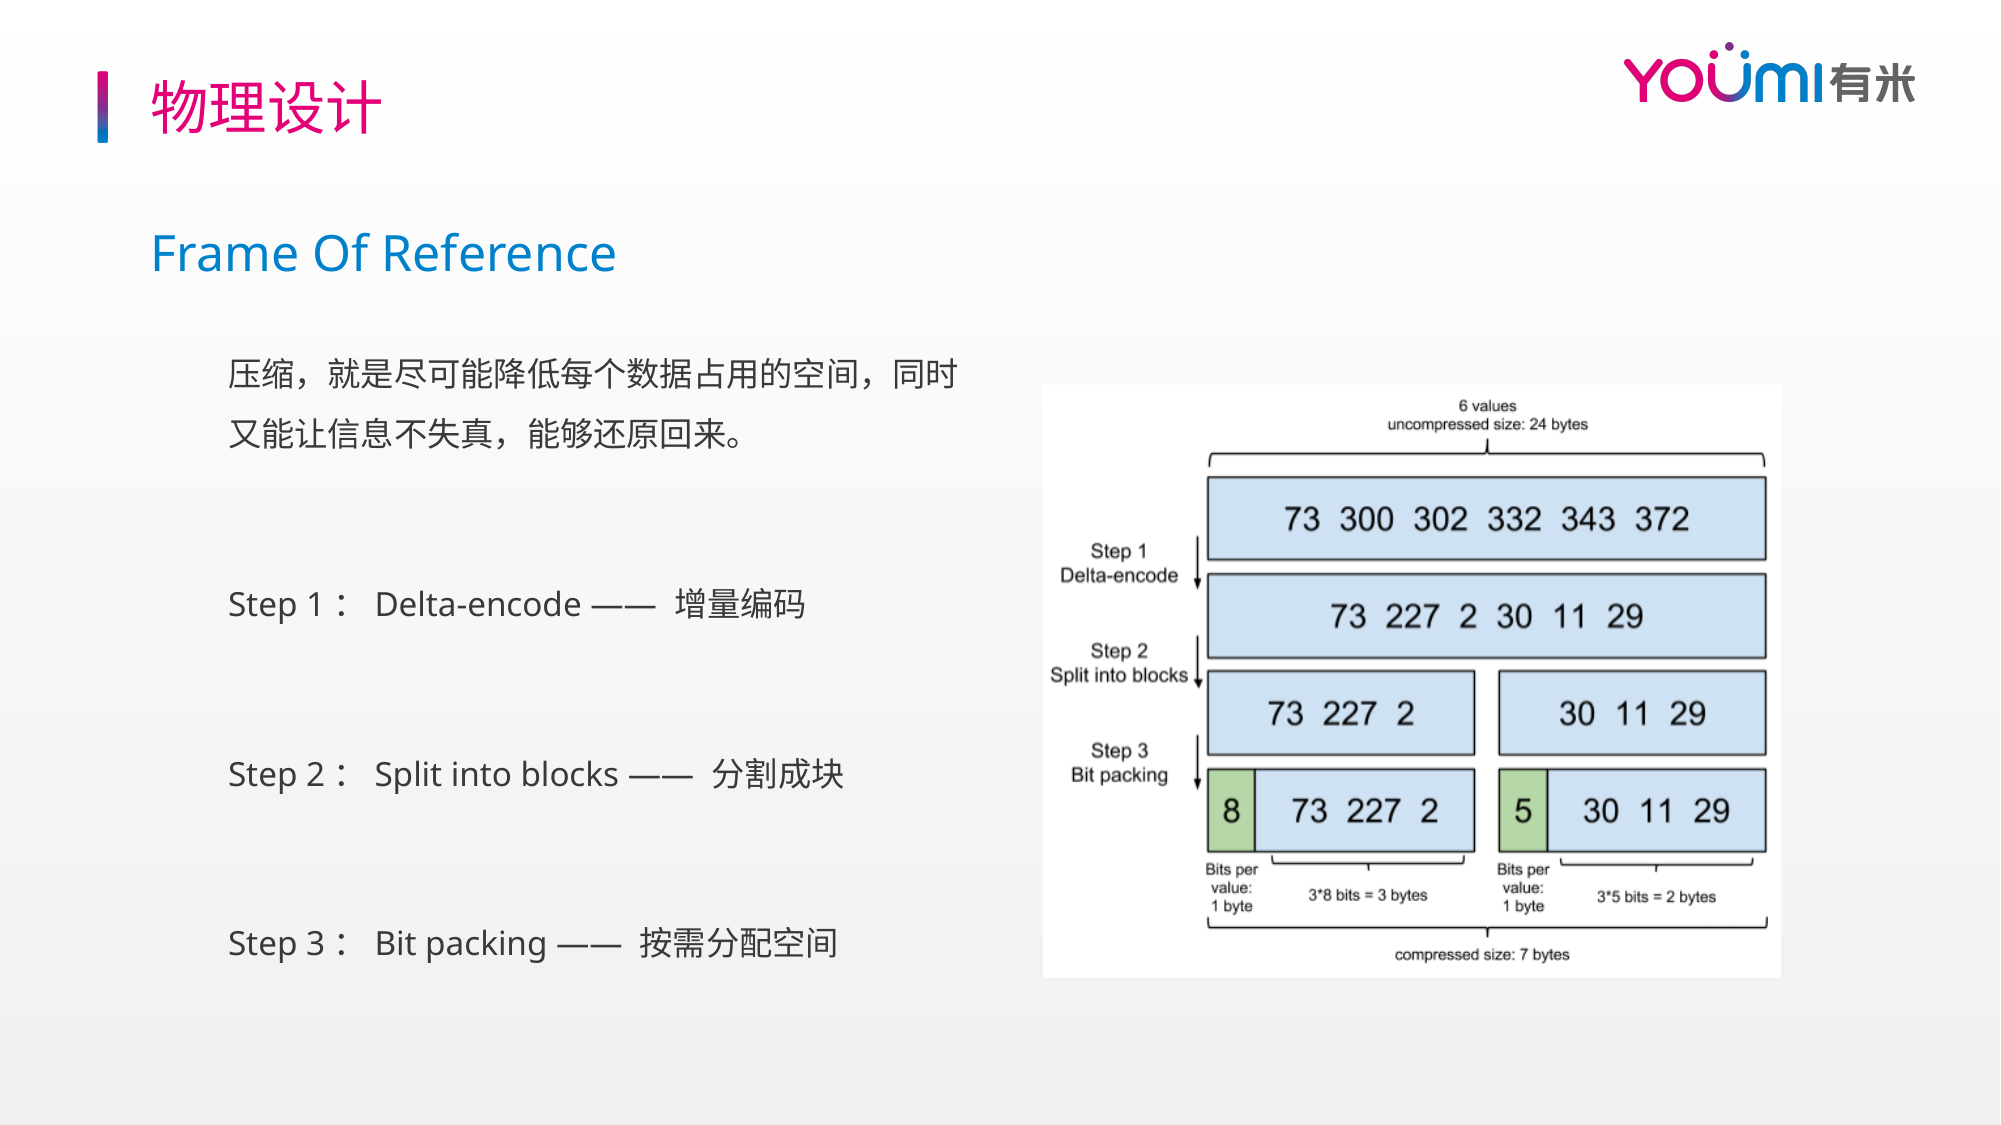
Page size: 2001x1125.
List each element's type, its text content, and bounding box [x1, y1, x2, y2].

text_box 物理设计 [135, 64, 658, 149]
picture [1043, 385, 1781, 978]
picture [1624, 42, 1915, 102]
picture [66, 72, 138, 143]
text_box 压缩，就是尽可能降低每个数据占用的空间，同时又能让信息不失真，能够还原回来。 Step 1：Delta-encode —— 增量编码 Step 2：Split into blocks —— 分割成块 Step 3：Bit packing —— 按需分配空间 [213, 326, 982, 970]
text_box Frame Of Reference [135, 213, 894, 289]
